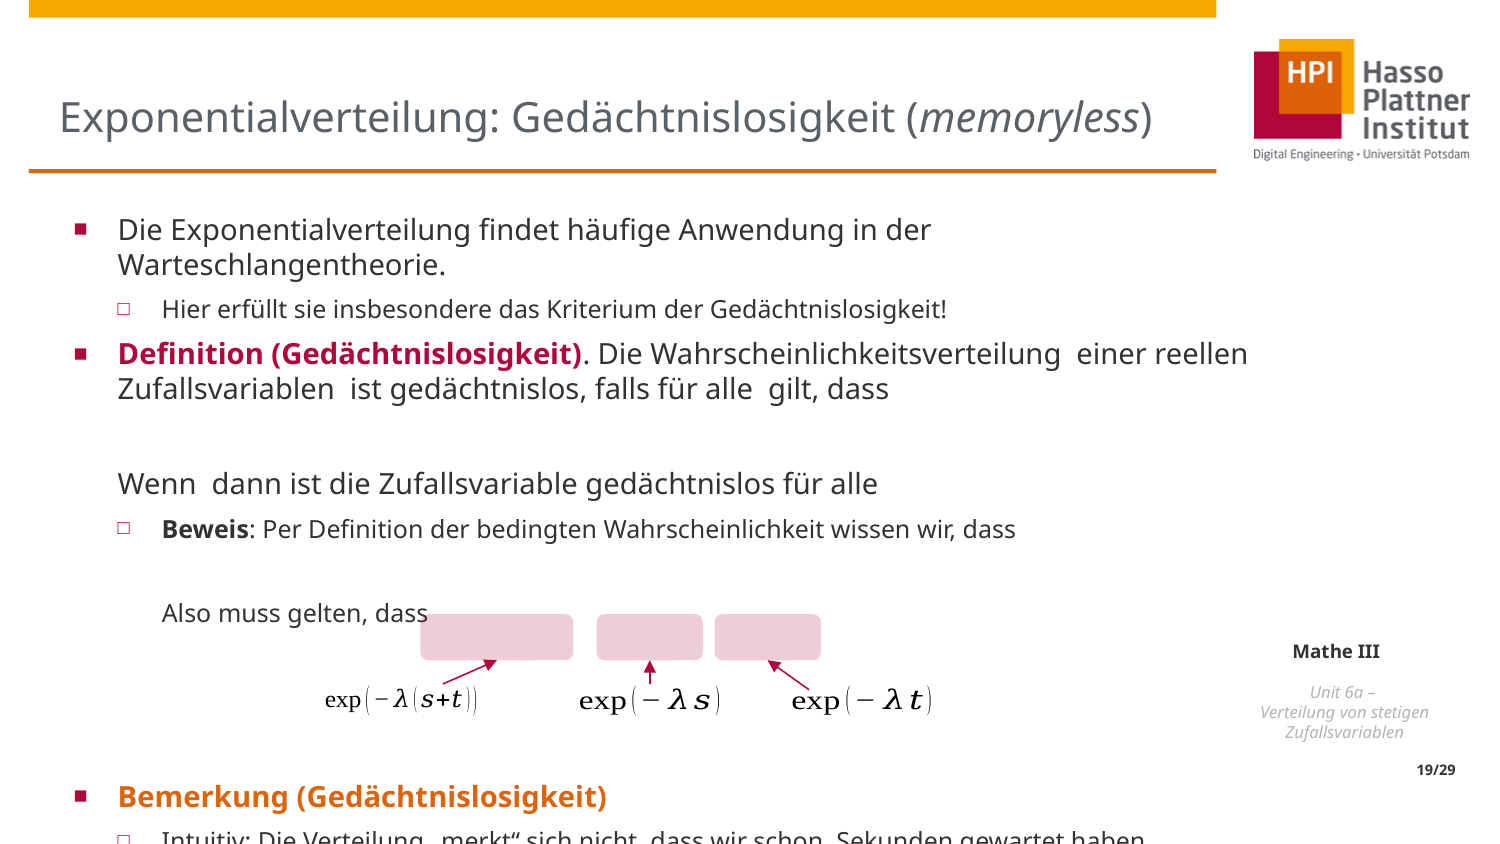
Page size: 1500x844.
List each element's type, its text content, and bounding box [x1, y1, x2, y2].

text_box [767, 660, 810, 690]
text_box [712, 612, 823, 663]
picture [1254, 39, 1470, 161]
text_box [442, 660, 498, 685]
text_box [418, 612, 576, 663]
text_box [594, 612, 706, 663]
title Exponentialverteilung: Gedächtnislosigkeit (memoryless) [58, 17, 1187, 170]
